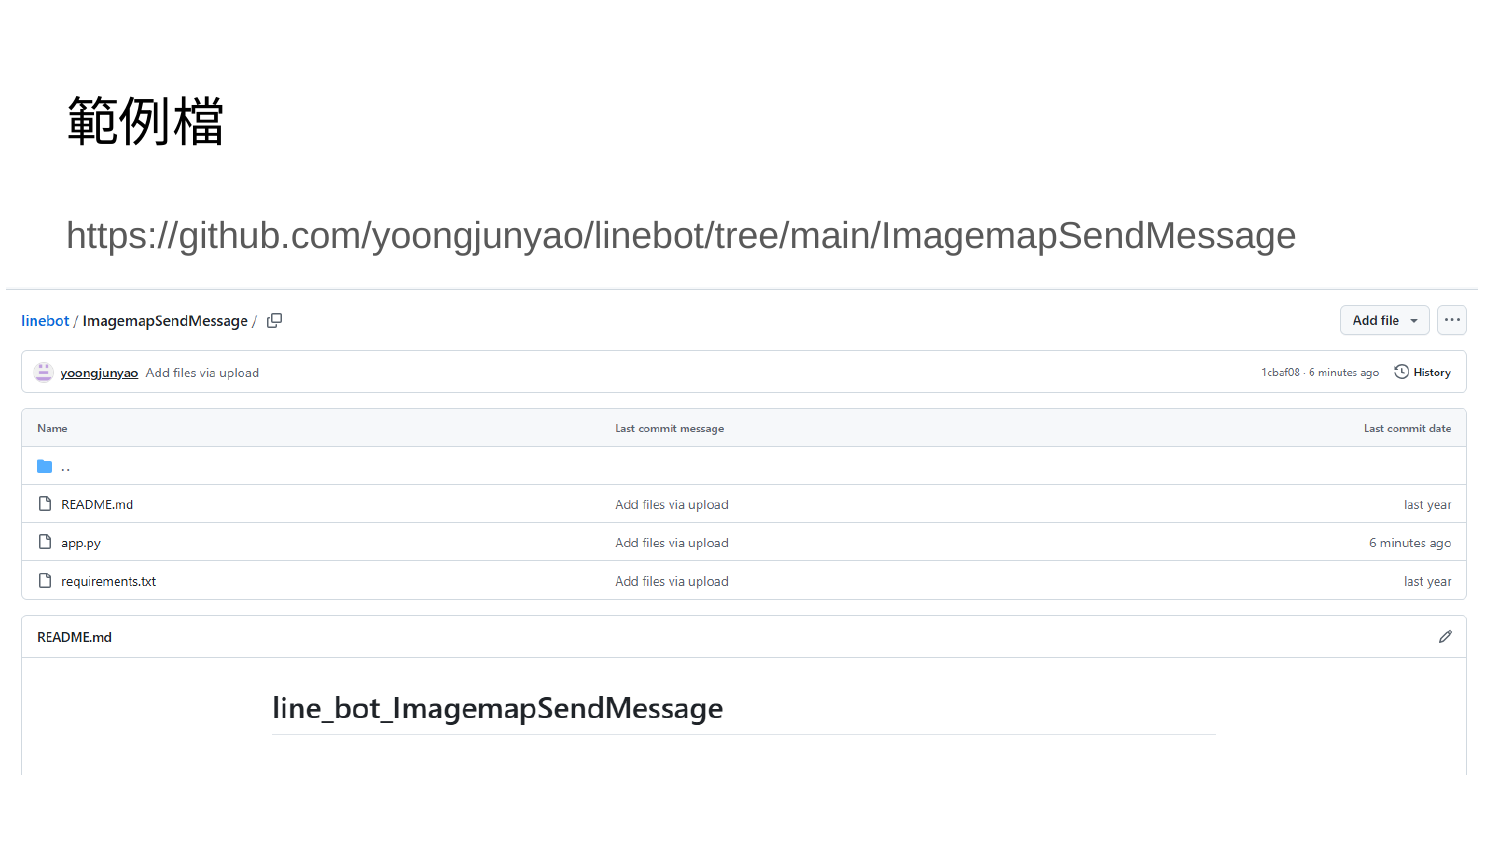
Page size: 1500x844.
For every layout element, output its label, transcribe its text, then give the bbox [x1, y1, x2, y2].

list https://github.com/yoongjunyao/linebot/tree/main/ImagemapSendMessage [51, 189, 1449, 286]
title 範例檔 [51, 72, 1449, 167]
picture [5, 287, 1478, 775]
